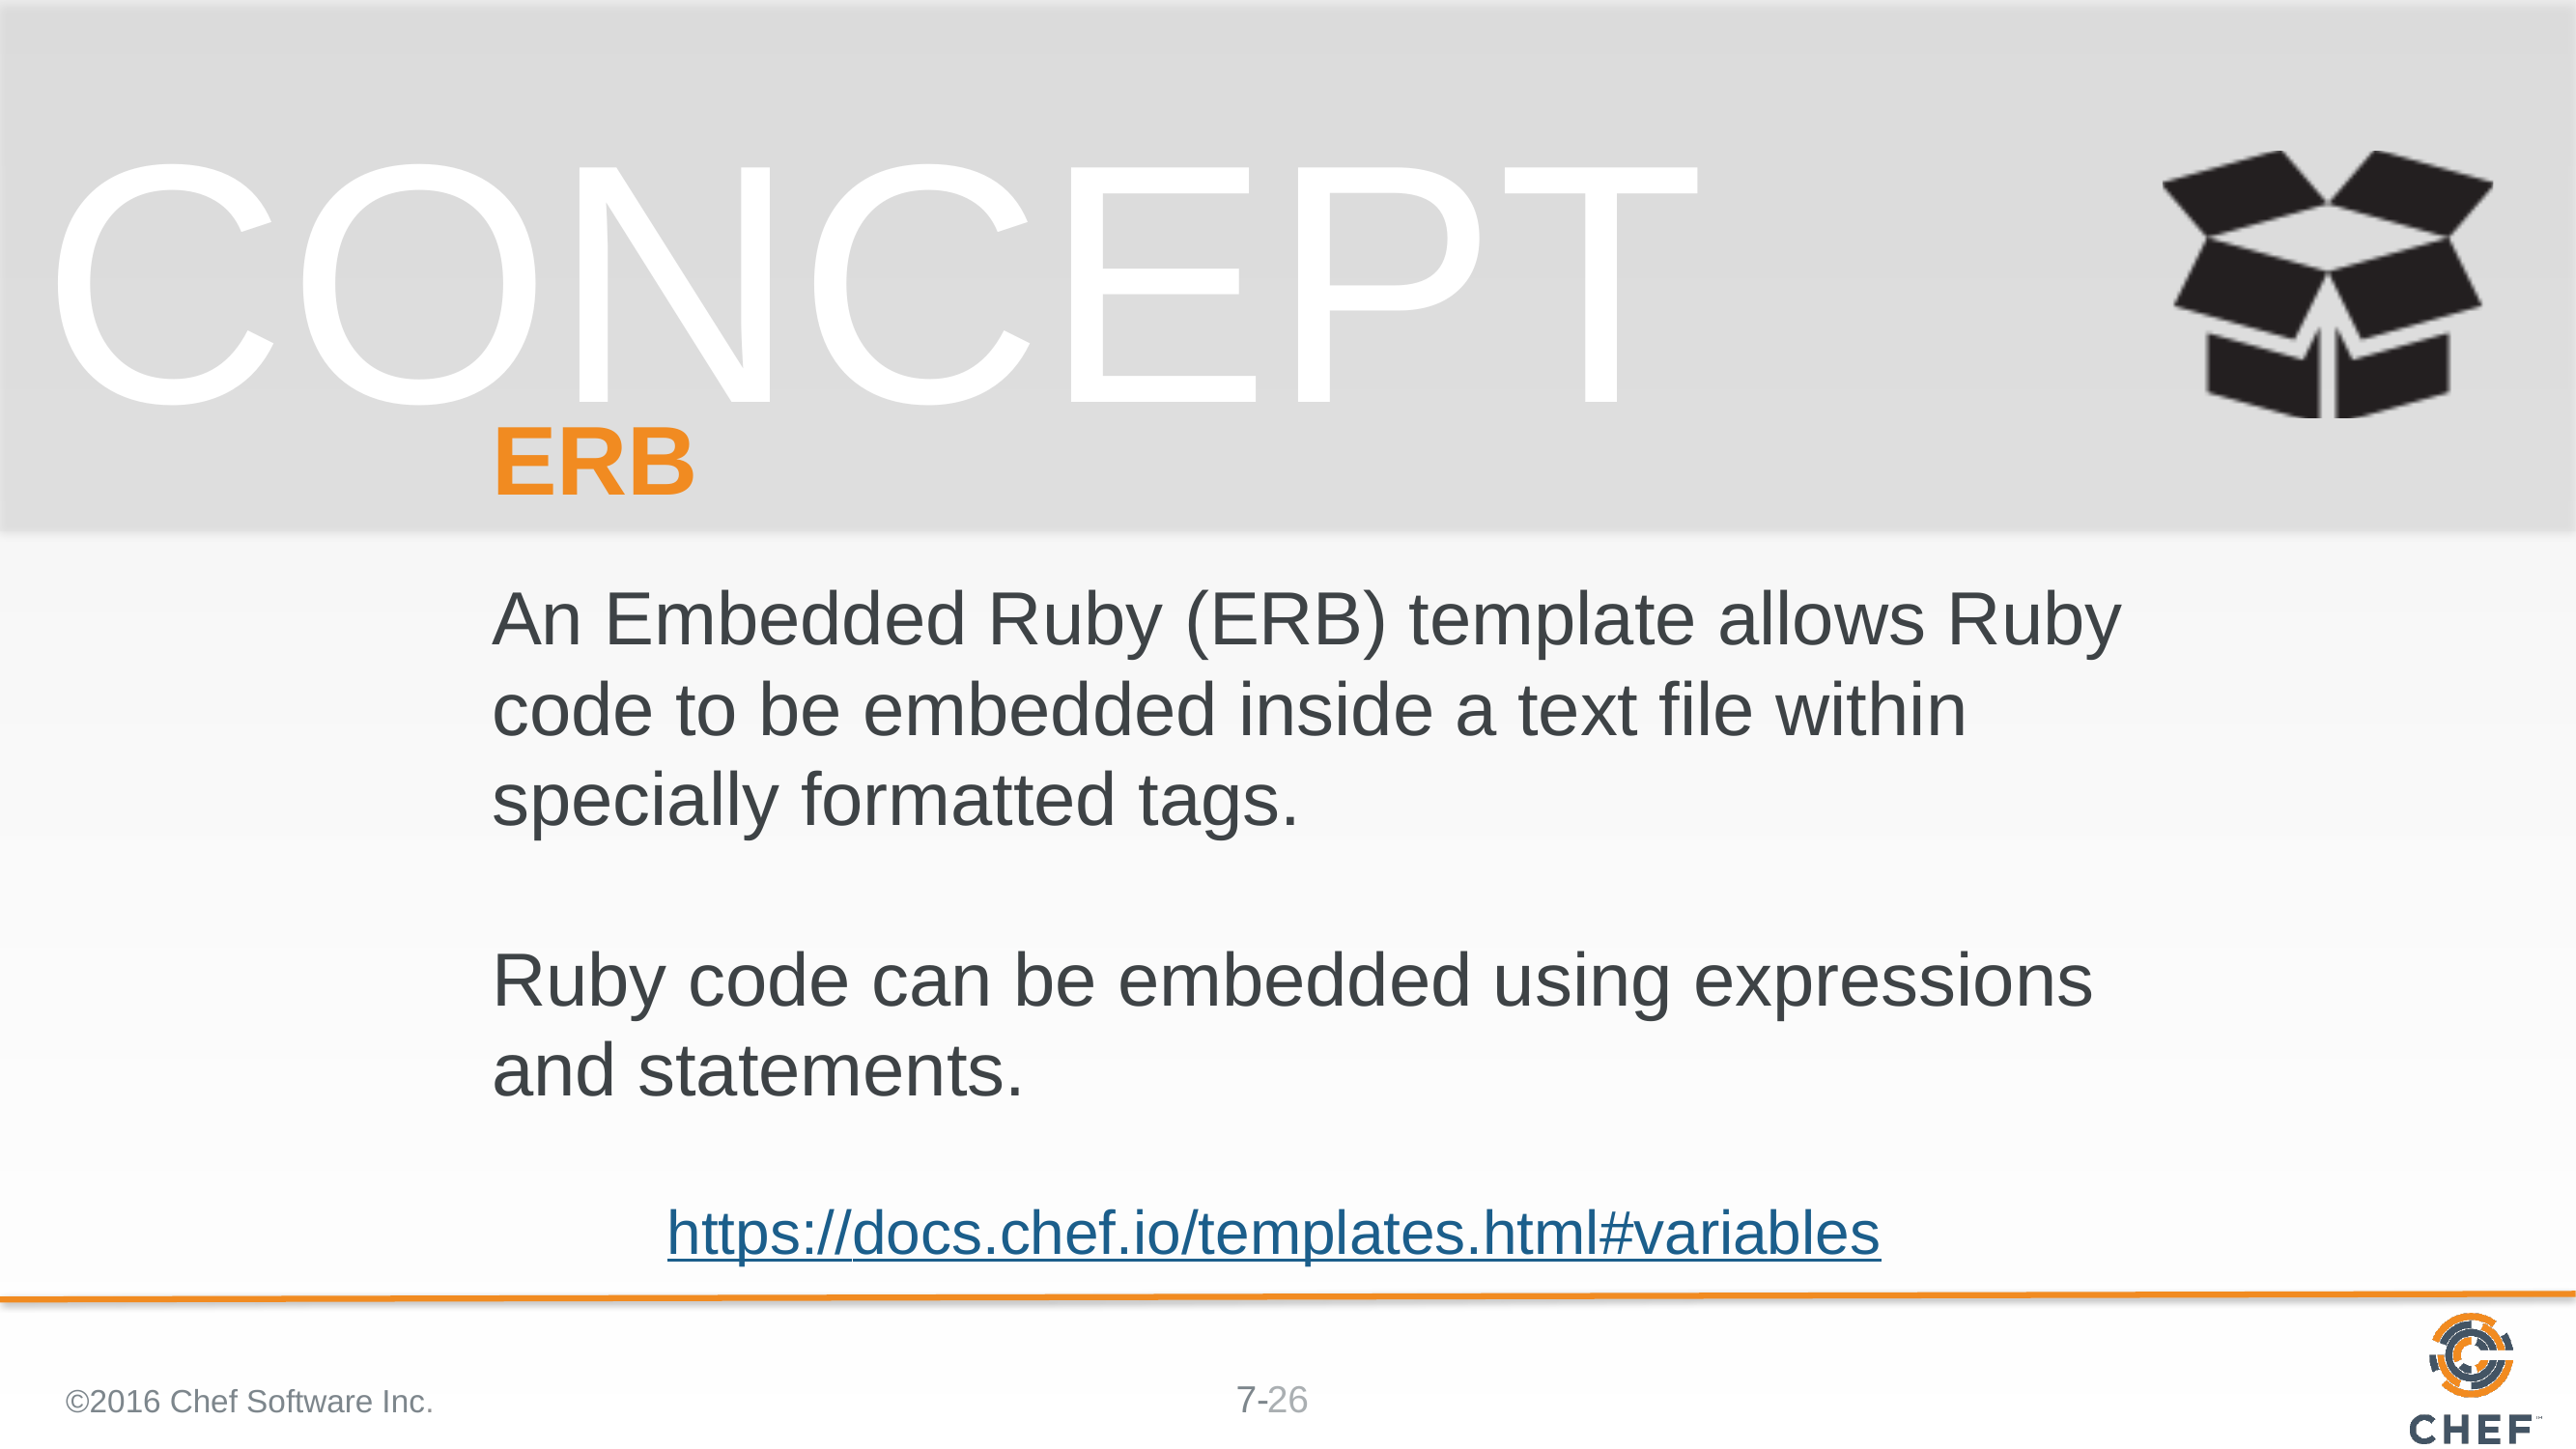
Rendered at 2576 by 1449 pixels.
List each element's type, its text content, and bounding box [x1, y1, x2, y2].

subtitle An Embedded Ruby (ERB) template allows Ruby code to be embedded inside a text file within specially formatted tags. Ruby code can be embedded using expressions and statements. [477, 555, 2217, 1087]
footer ©2016 Chef Software Inc. [51, 1359, 952, 1440]
picture [2399, 1297, 2550, 1449]
list https://docs.chef.io/templates.html#variables [666, 1192, 1909, 1276]
title ERB [477, 395, 2217, 531]
slide_number 26 [998, 1359, 1578, 1437]
